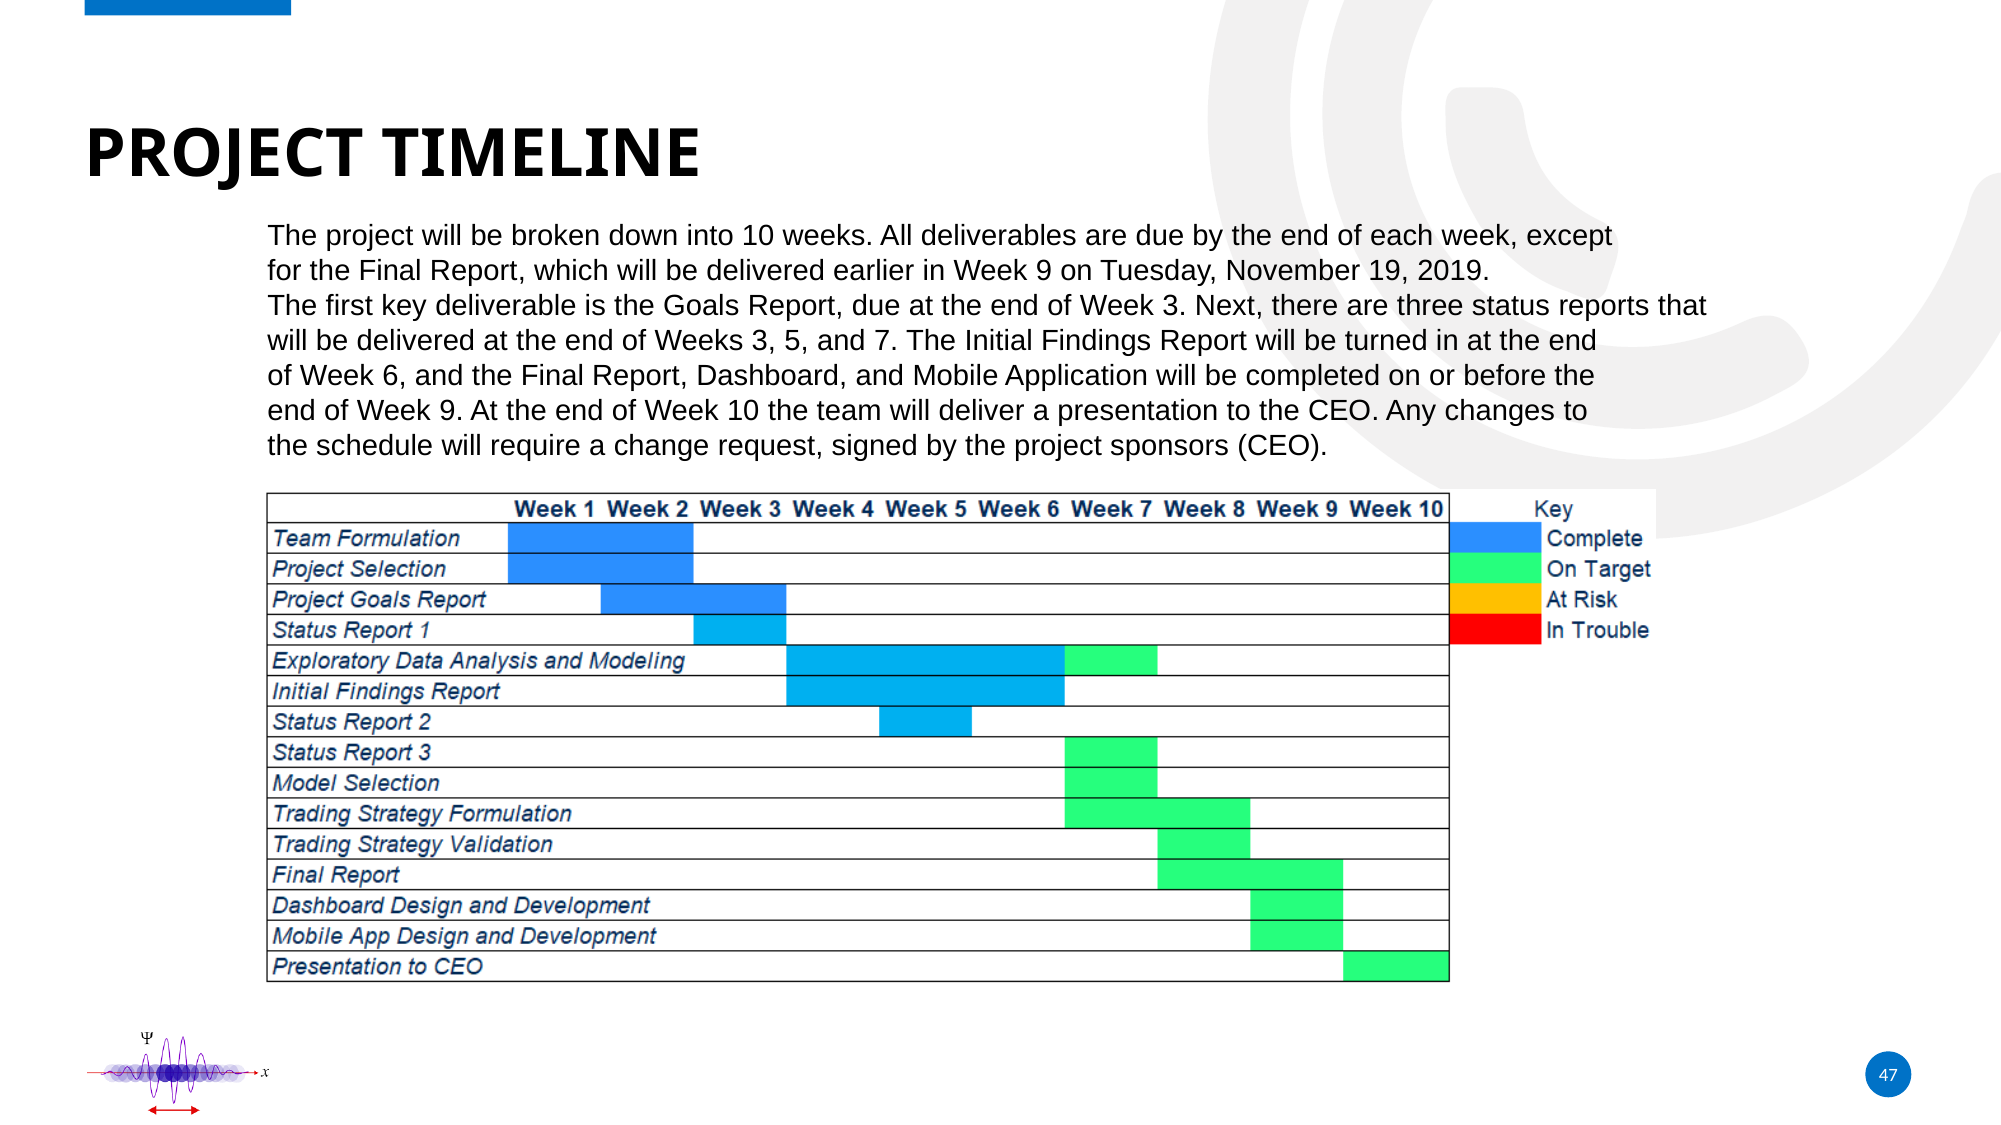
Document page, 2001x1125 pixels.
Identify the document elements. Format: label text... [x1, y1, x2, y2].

text_box The project will be broken down into 10 weeks. All deliverables are due by the end of each week, except for the Final Report, which will be delivered earlier in Week 9 on Tuesday, November 19, 2019. The first key deliverable is the Goals Report, due at the end of Week 3. Next, there are three status reports that will be delivered at the end of Weeks 3, 5, and 7. The Initial Findings Report will be turned in at the end of Week 6, and the Final Report, Dashboard, and Mobile Application will be completed on or before the end of Week 9. At the end of Week 10 the team will deliver a presentation to the CEO. Any changes to the schedule will require a change request, signed by the project sponsors (CEO). [252, 209, 1746, 469]
picture [87, 1026, 269, 1116]
picture [264, 489, 1656, 986]
slide_number 47 [1864, 1059, 1913, 1090]
title Project timeline [84, 40, 1914, 192]
